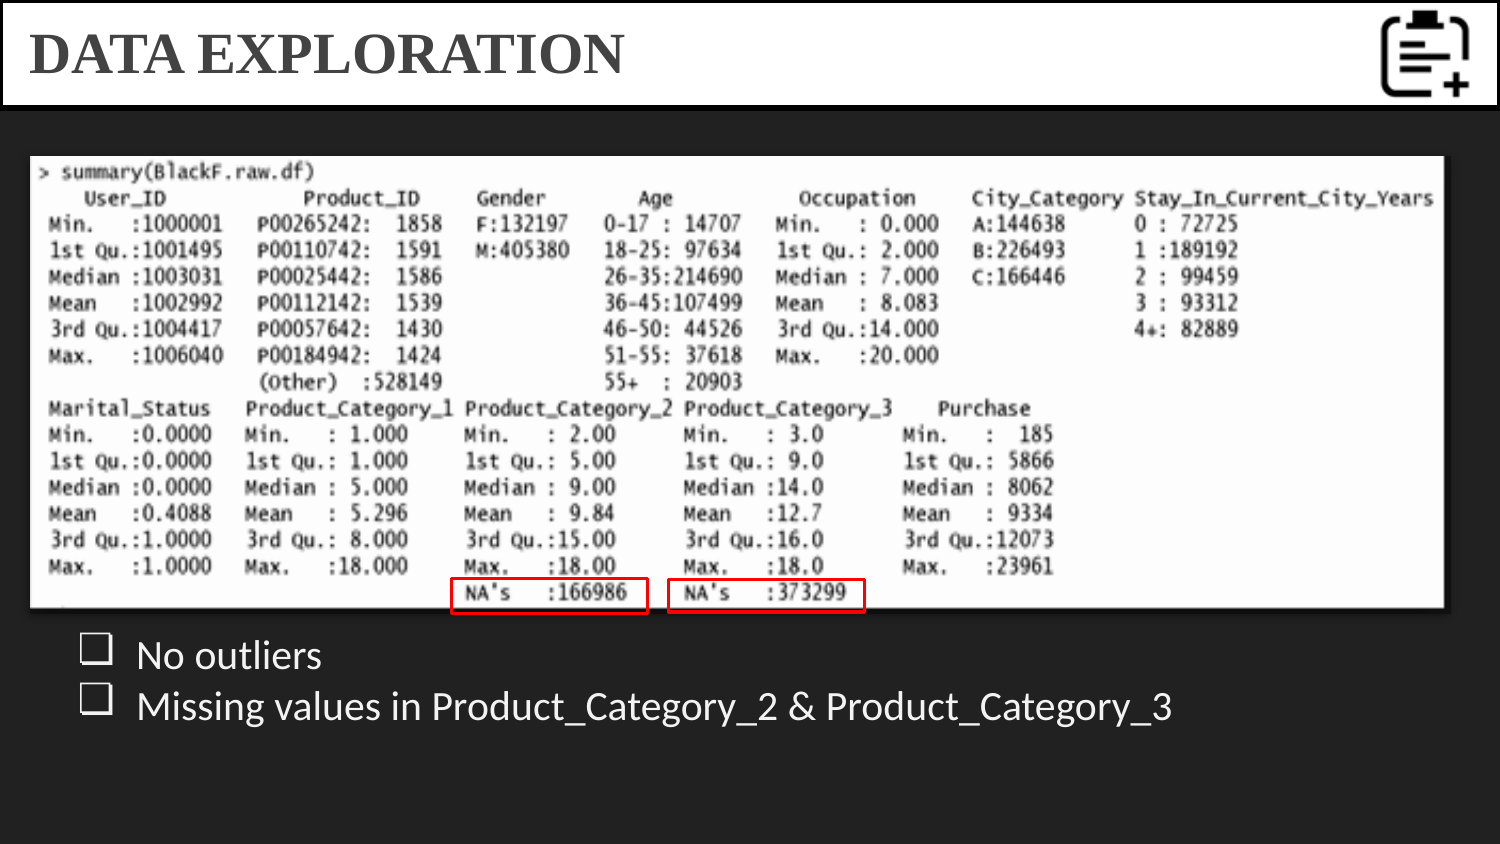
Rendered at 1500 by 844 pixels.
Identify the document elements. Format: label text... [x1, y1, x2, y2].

text_box No outliers Missing values in Product_Category_2 & Product_Category_3 [46, 621, 1356, 817]
title DATA EXPLORATION [0, 0, 1500, 111]
picture [1373, 3, 1476, 106]
text_box [4, 115, 1500, 844]
picture [29, 156, 1451, 614]
